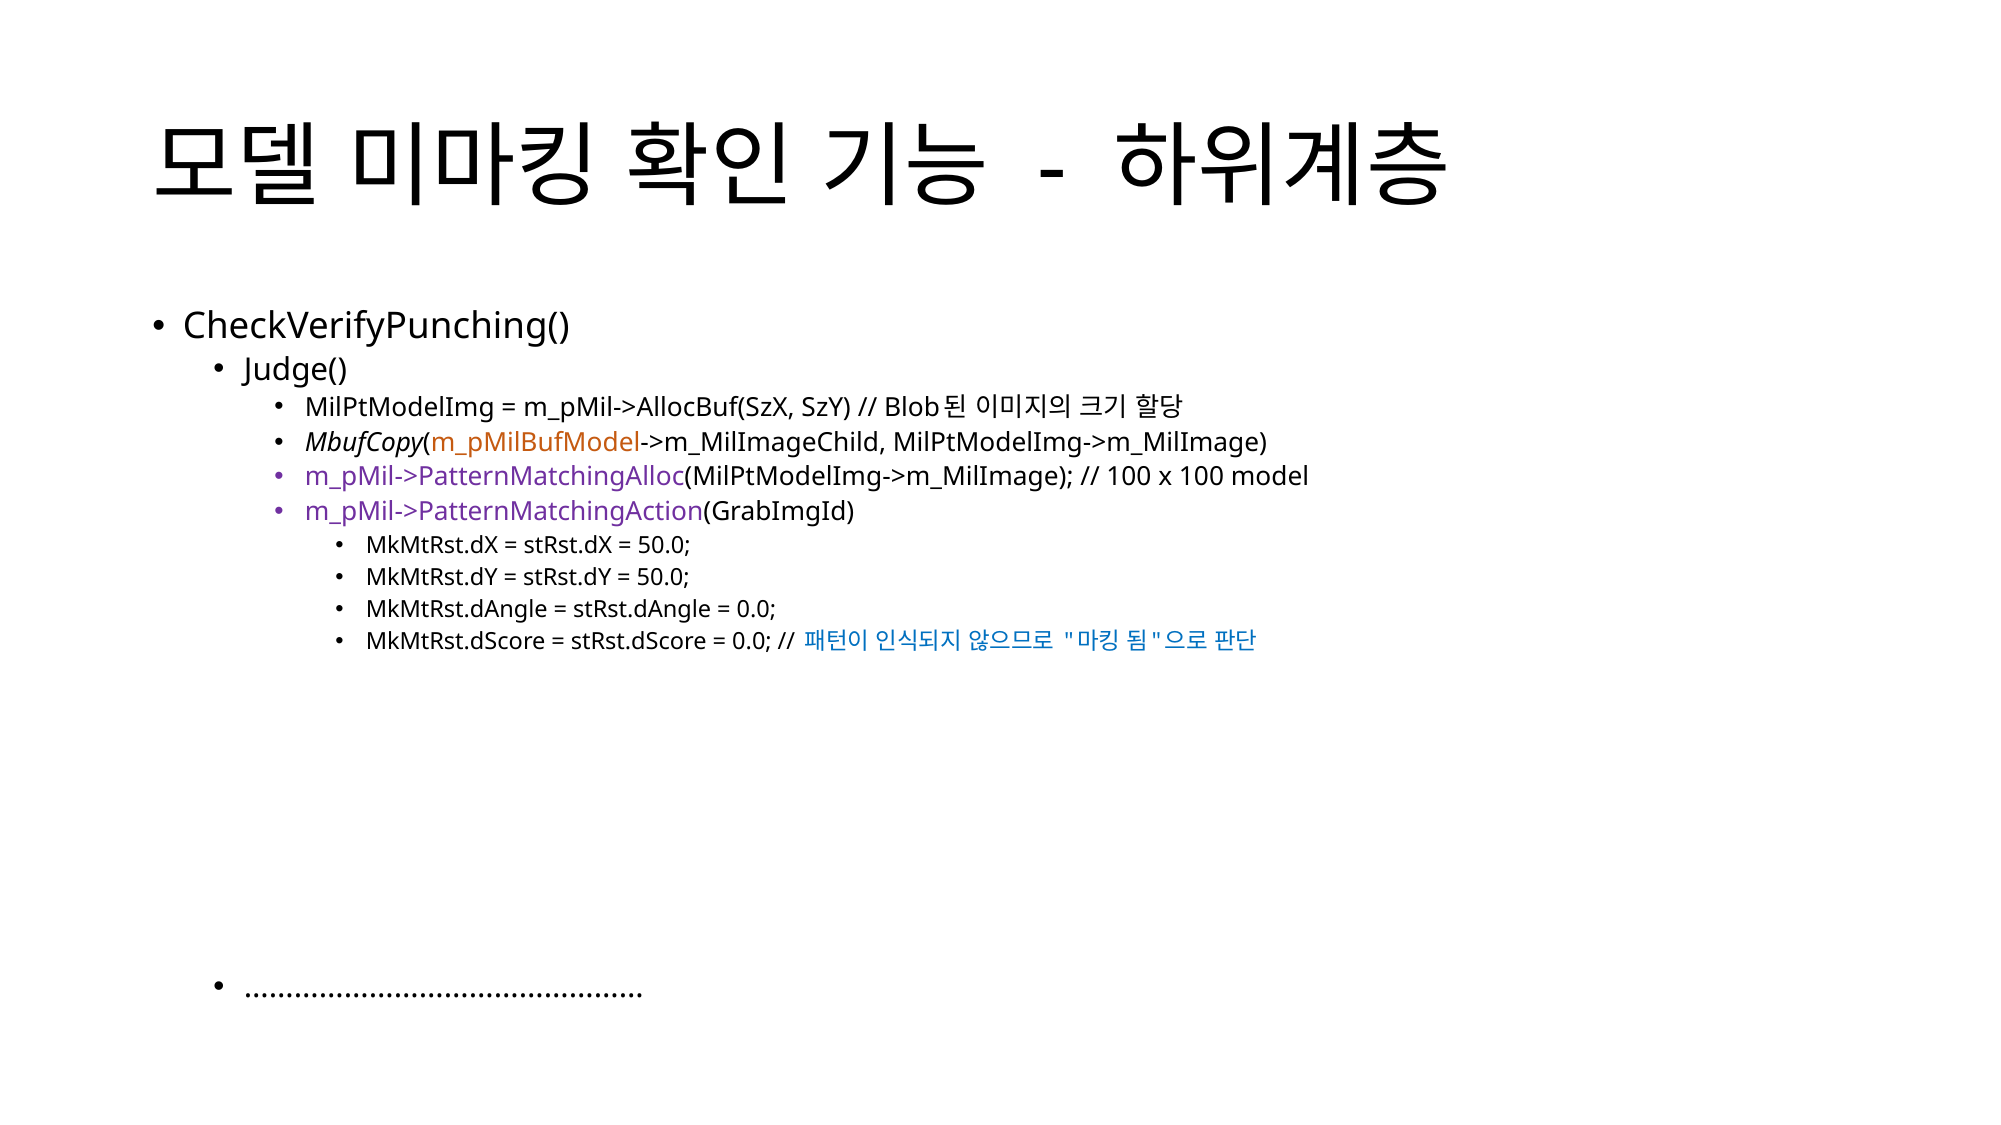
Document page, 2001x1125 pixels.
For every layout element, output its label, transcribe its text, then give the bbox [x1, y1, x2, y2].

list CheckVerifyPunching() Judge() MilPtModelImg = m_pMil->AllocBuf(SzX, SzY) // Blob된 이미지의 크기 할당 MbufCopy(m_pMilBufModel->m_MilImageChild, MilPtModelImg->m_MilImage) m_pMil->PatternMatchingAlloc(MilPtModelImg->m_MilImage); // 100 x 100 model m_pMil->PatternMatchingAction(GrabImgId) MkMtRst.dX = stRst.dX = 50.0; MkMtRst.dY = stRst.dY = 50.0; MkMtRst.dAngle = stRst.dAngle = 0.0; MkMtRst.dScore = stRst.dScore = 0.0; // 패턴이 인식되지 않으므로 "마킹 됨"으로 판단 ………………………………………… [137, 299, 1863, 1014]
title 모델 미마킹 확인 기능 - 하위계층 [137, 59, 1863, 278]
